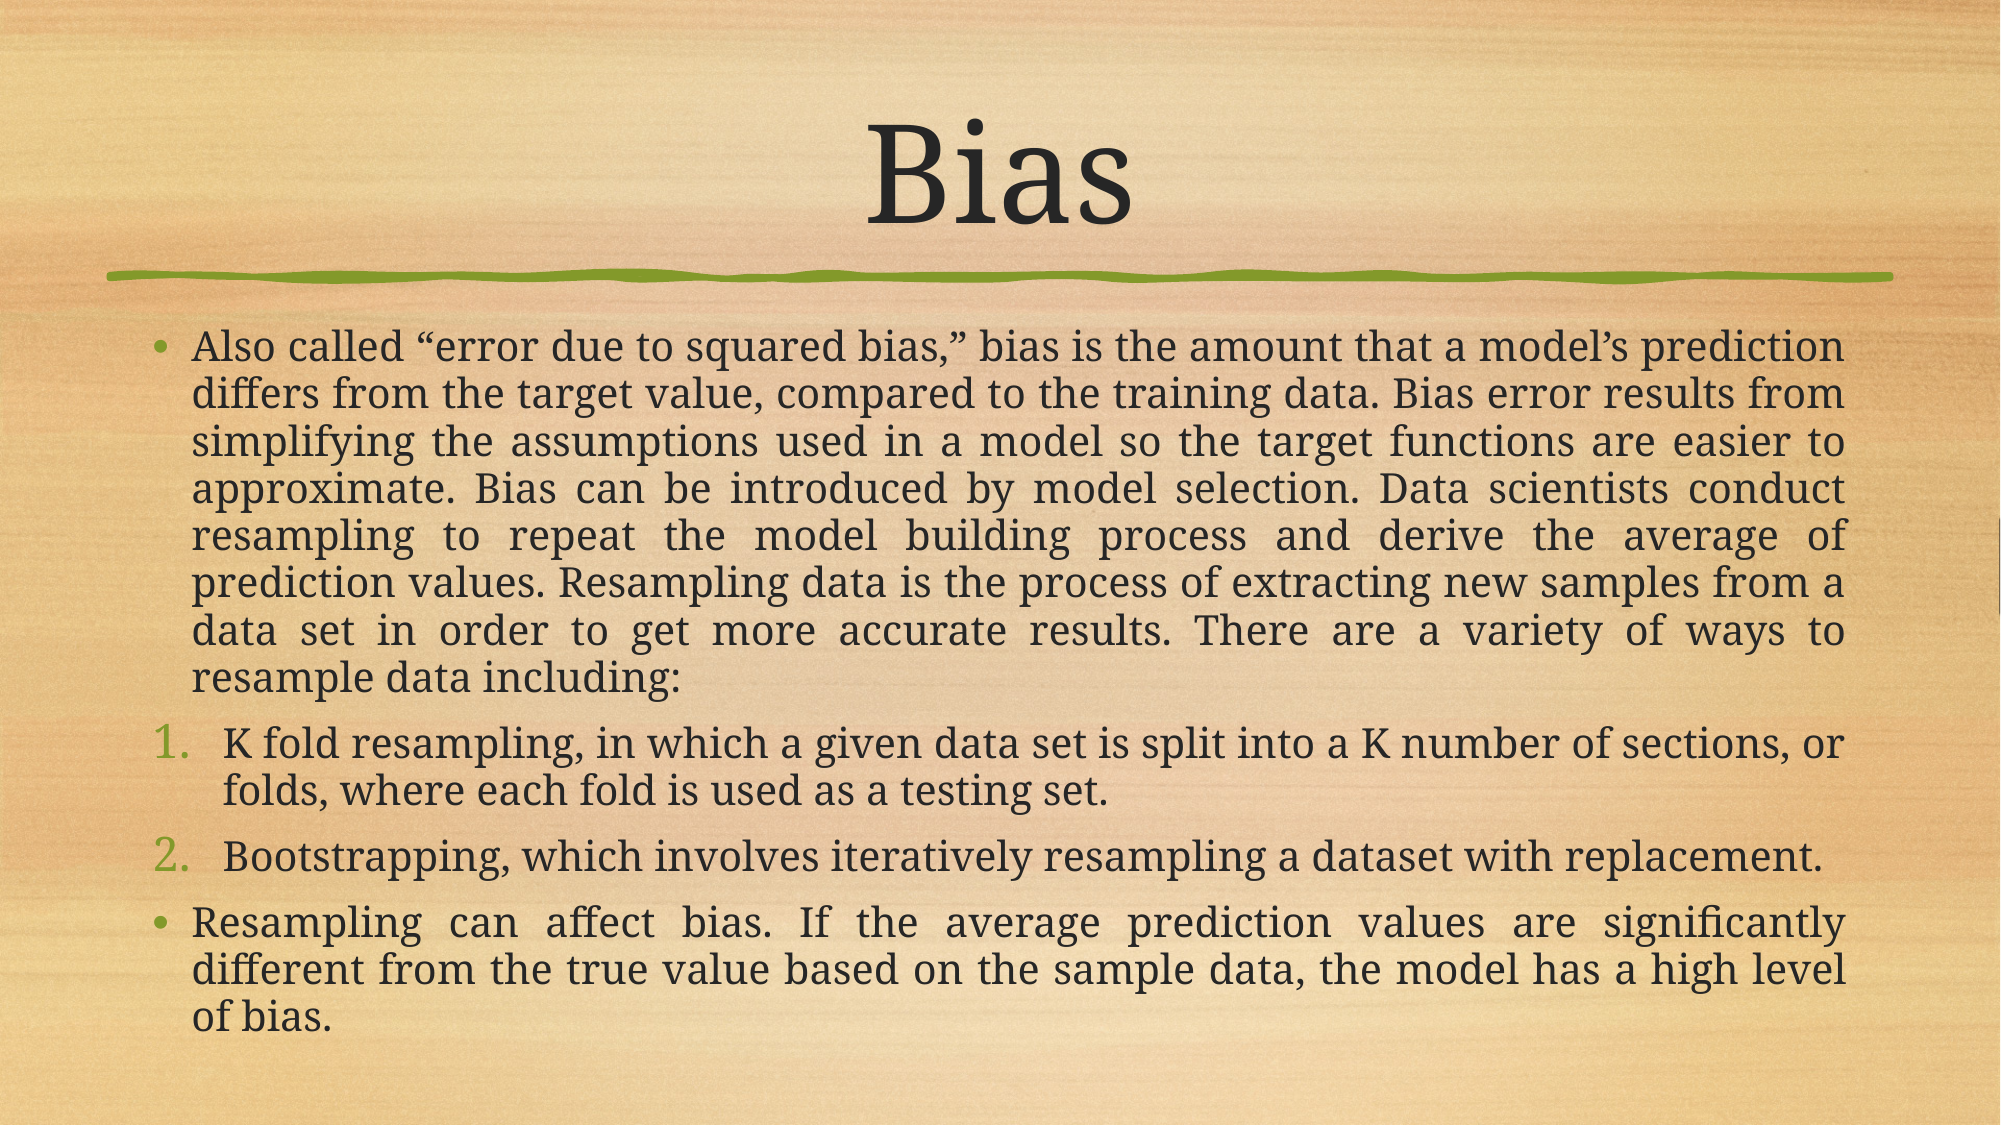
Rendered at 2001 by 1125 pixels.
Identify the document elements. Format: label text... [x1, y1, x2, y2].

text_box [0, 0, 2000, 1125]
text_box [1752, 273, 1892, 281]
text_box [1522, 278, 1705, 283]
text_box [1088, 278, 1518, 282]
list Also called “error due to squared bias,” bias is the amount that a model’s prediction differs from the target value, compared to the training data. Bias error results from simplifying the assumptions used in a model so the target functions are easier to approximate. Bias can be introduced by model selection. Data scientists conduct resampling to repeat the model building process and derive the average of prediction values. Resampling data is the process of extracting new samples from a data set in order to get more accurate results. There are a variety of ways to resample data including: K fold resampling, in which a given data set is split into a K number of sections, or folds, where each fold is used as a testing set. Bootstrapping, which involves iteratively resampling a dataset with replacement. Resampling can affect bias. If the average prediction values are significantly different from the true value based on the sample data, the model has a high level of bias. [137, 316, 1863, 1078]
text_box [108, 272, 178, 280]
title Bias [137, 59, 1863, 278]
text_box [224, 278, 438, 282]
